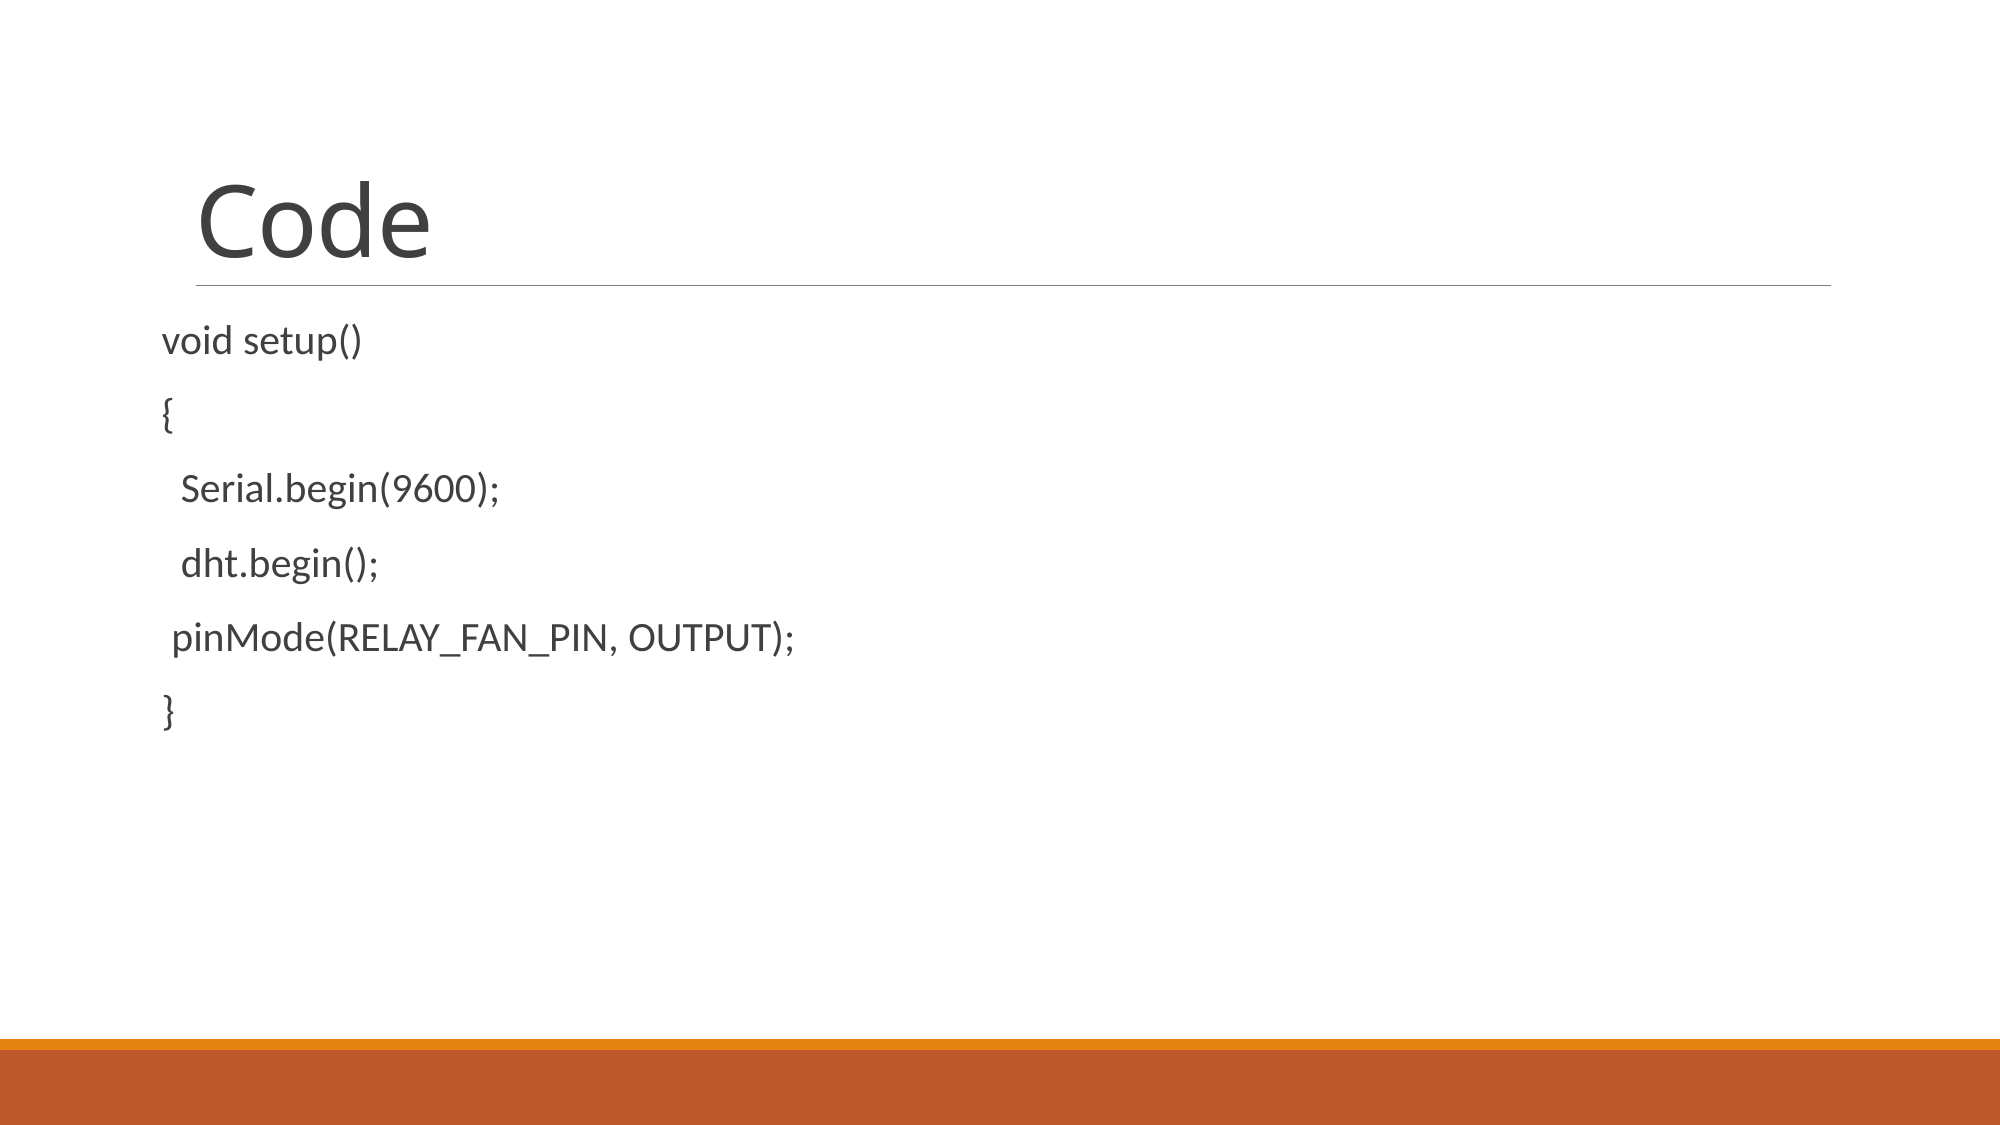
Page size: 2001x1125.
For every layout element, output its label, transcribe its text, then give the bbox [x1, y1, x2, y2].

list void setup() { Serial.begin(9600); dht.begin(); pinMode(RELAY_FAN_PIN, OUTPUT); } [146, 310, 925, 971]
title Code [180, 47, 1830, 285]
